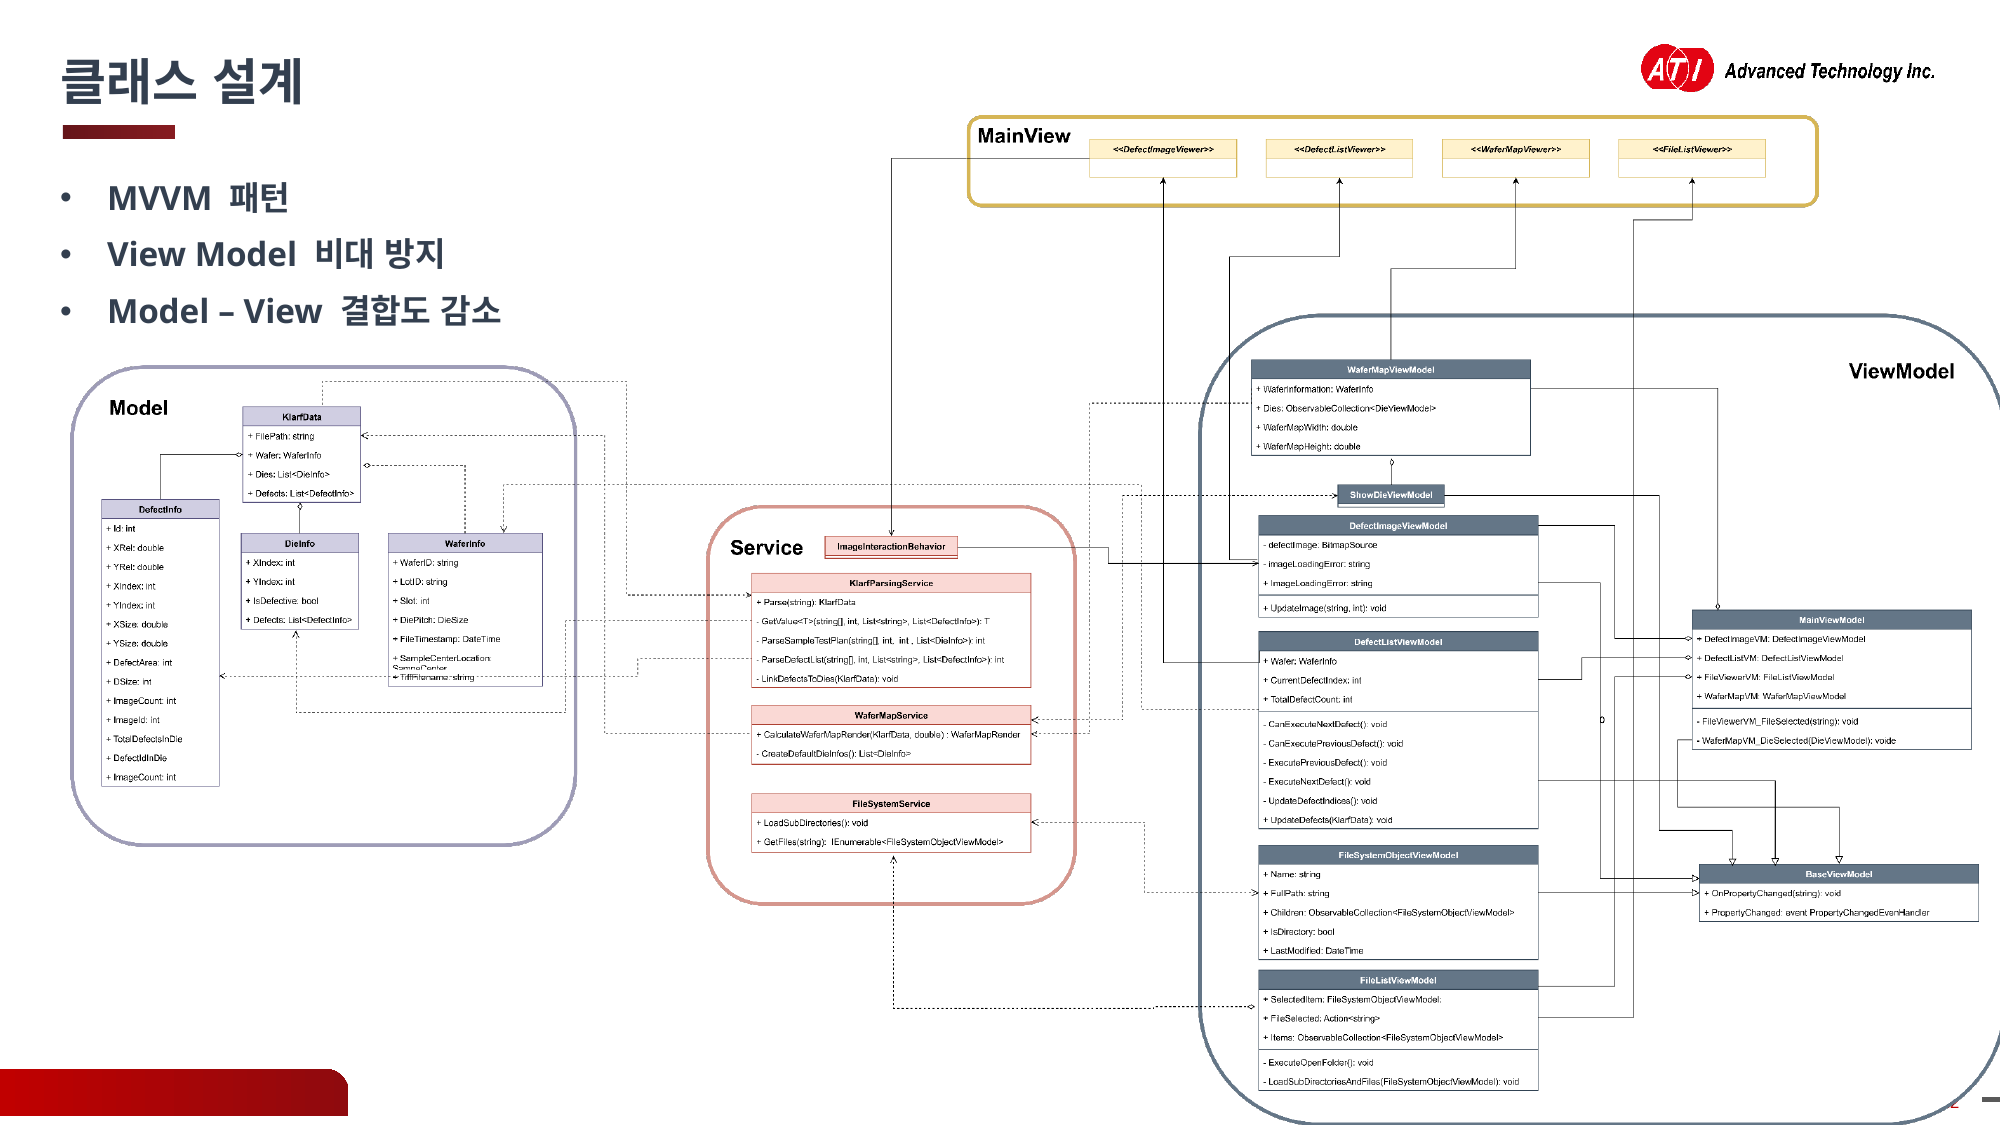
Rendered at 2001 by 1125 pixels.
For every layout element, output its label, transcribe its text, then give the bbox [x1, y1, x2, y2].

picture [0, 110, 2000, 1125]
picture [1641, 44, 1935, 92]
list 클래스 설계 [45, 49, 1413, 110]
